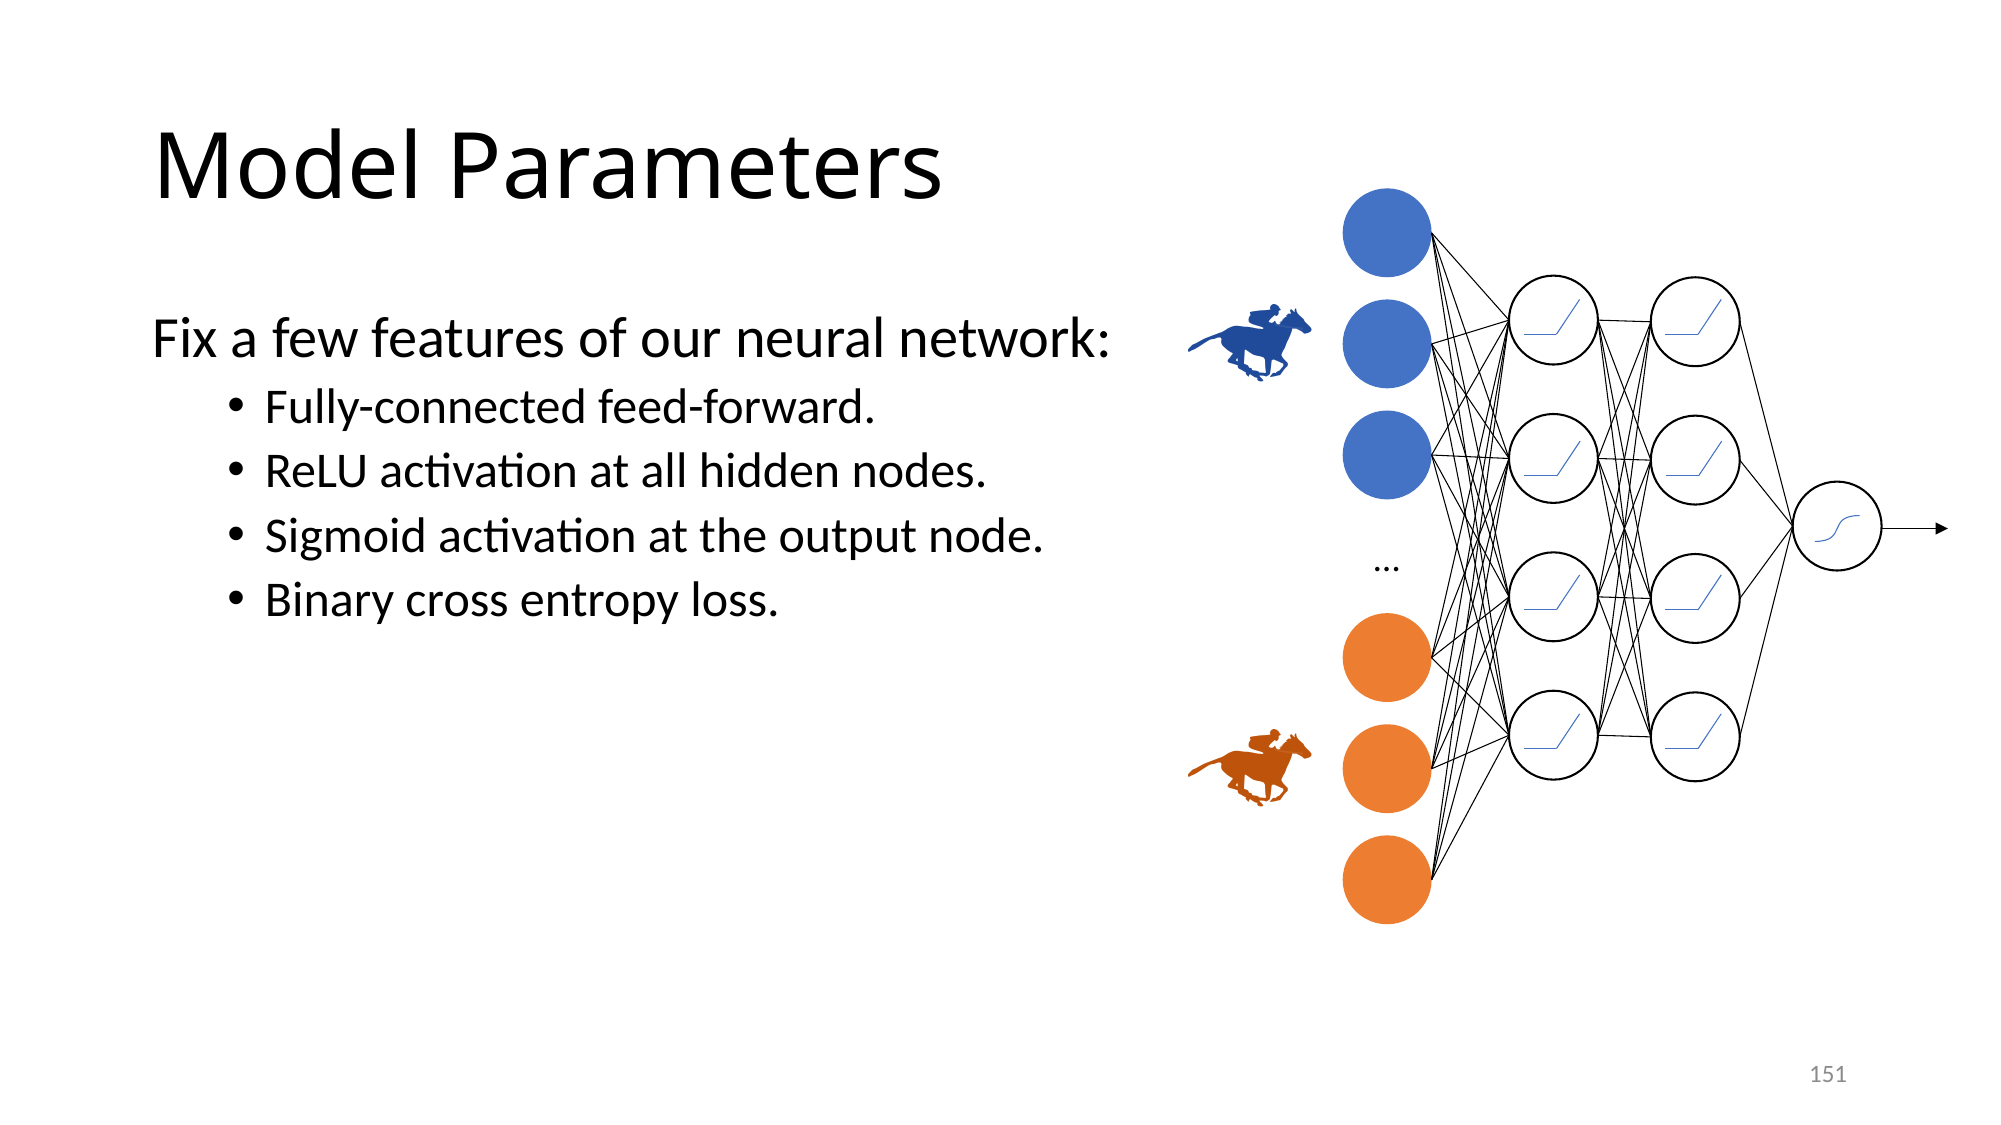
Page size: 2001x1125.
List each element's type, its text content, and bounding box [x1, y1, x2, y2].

text_box [1651, 552, 1739, 644]
text_box [1341, 834, 1433, 926]
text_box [1665, 441, 1722, 476]
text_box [1665, 713, 1722, 749]
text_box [1665, 574, 1722, 610]
title Model Parameters [137, 59, 1863, 278]
slide_number 151 [1412, 1042, 1863, 1103]
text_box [1814, 515, 1860, 542]
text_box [1739, 526, 1793, 737]
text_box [1523, 299, 1580, 335]
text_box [1431, 232, 1509, 320]
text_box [1739, 321, 1793, 460]
text_box [1341, 409, 1431, 501]
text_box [1431, 596, 1509, 735]
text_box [1665, 299, 1722, 335]
text_box [1341, 298, 1431, 390]
text_box [1649, 276, 1741, 368]
text_box [1509, 274, 1599, 366]
text_box [1341, 723, 1431, 815]
list Fix a few features of our neural network: Fully-connected feed-forward. ReLU activation at all hidden nodes. Sigmoid activation at the output node. Binary cross entropy loss. [137, 299, 1863, 1014]
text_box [1597, 598, 1651, 735]
text_box [1341, 187, 1433, 279]
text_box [1524, 441, 1581, 476]
picture [1188, 724, 1312, 814]
picture [1188, 299, 1312, 389]
text_box [1793, 480, 1883, 572]
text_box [1523, 713, 1580, 749]
text_box … [1359, 526, 1415, 586]
text_box [1649, 691, 1741, 783]
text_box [1597, 321, 1651, 460]
text_box [1509, 689, 1599, 781]
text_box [1523, 574, 1580, 610]
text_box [1739, 460, 1793, 526]
text_box [1651, 414, 1739, 506]
text_box [1509, 412, 1597, 504]
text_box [1431, 735, 1509, 880]
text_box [1431, 458, 1509, 596]
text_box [1597, 460, 1651, 598]
text_box [1509, 551, 1597, 643]
text_box [1341, 612, 1431, 704]
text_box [1431, 320, 1509, 458]
